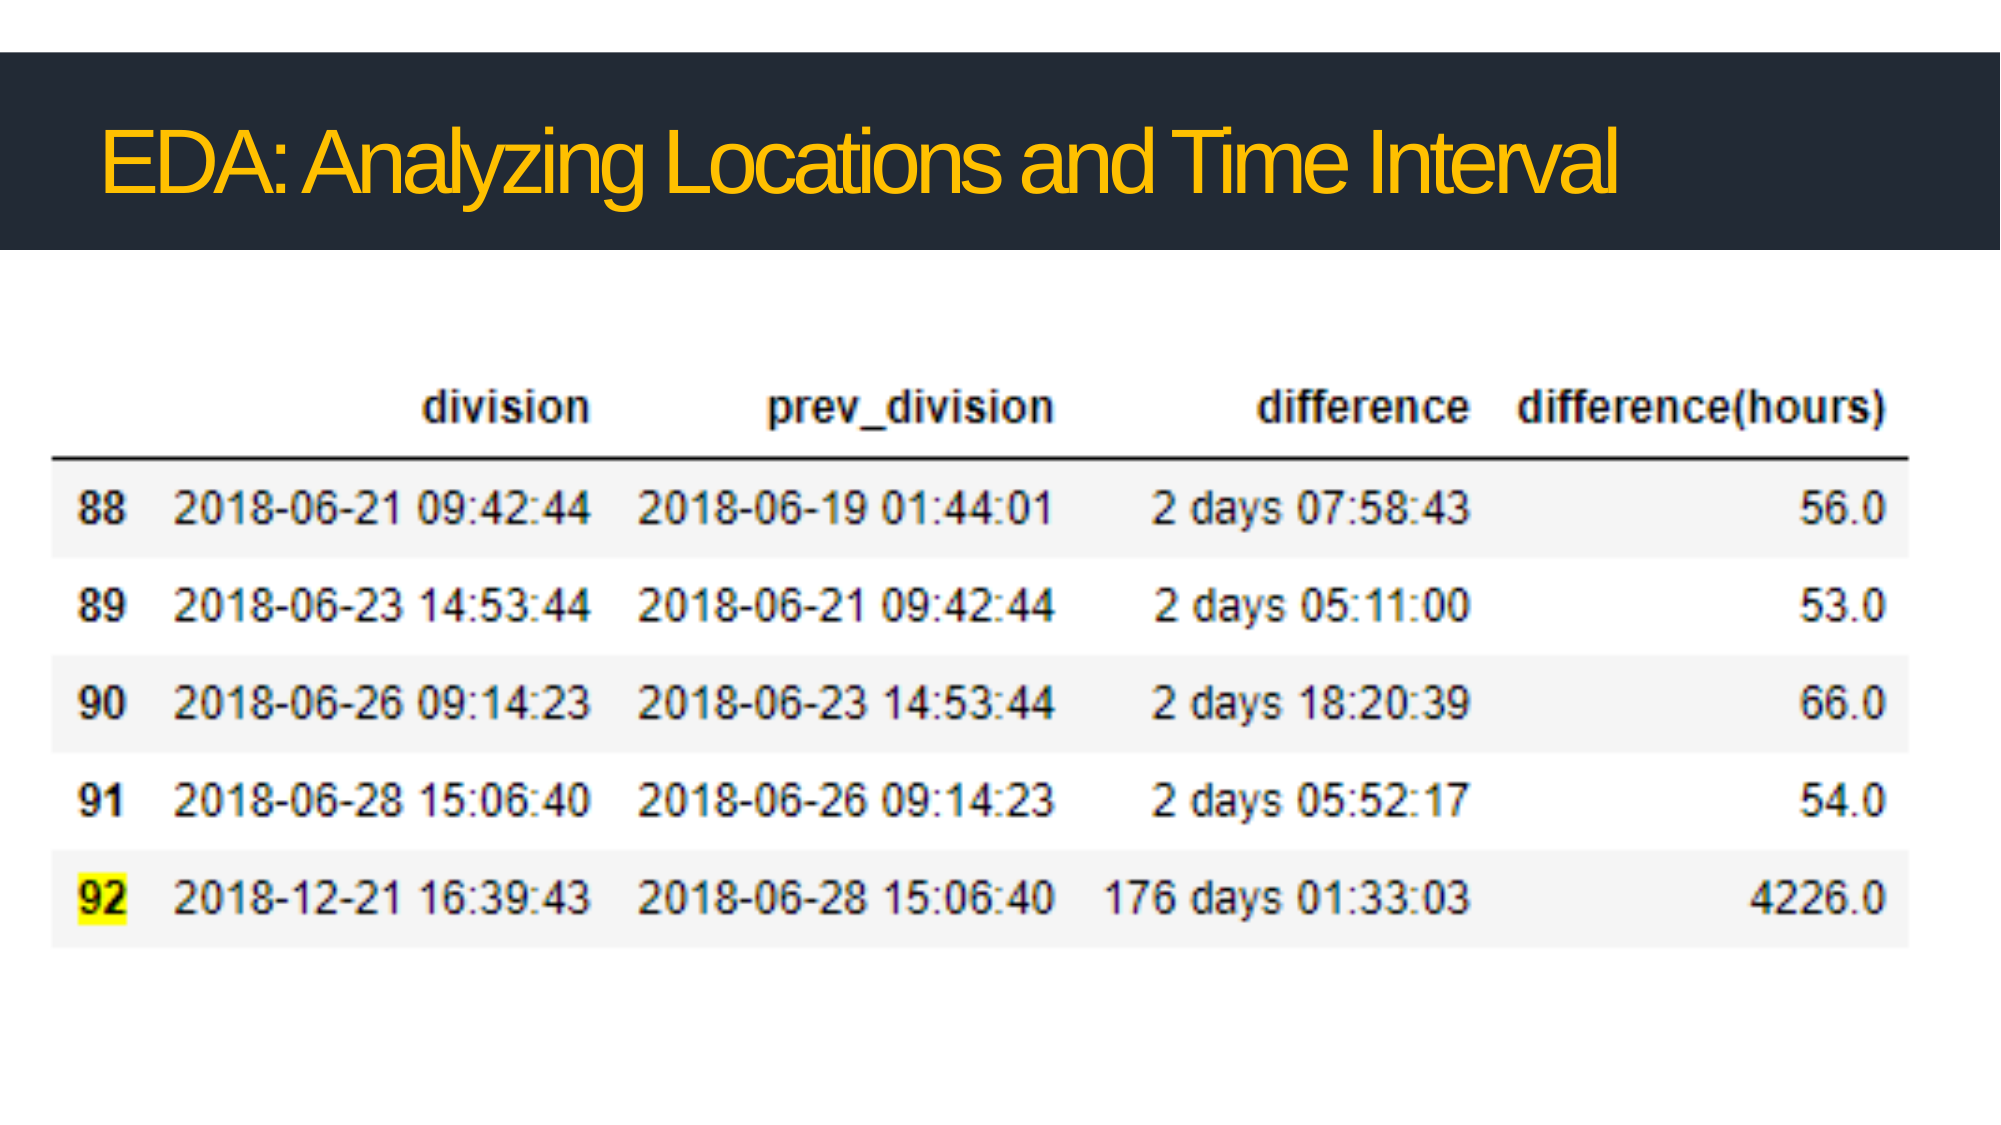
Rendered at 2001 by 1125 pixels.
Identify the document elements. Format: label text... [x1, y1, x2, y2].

text_box [0, 51, 2000, 251]
text_box EDA: Analyzing Locations and Time Interval [83, 94, 1716, 220]
picture [42, 338, 1996, 979]
